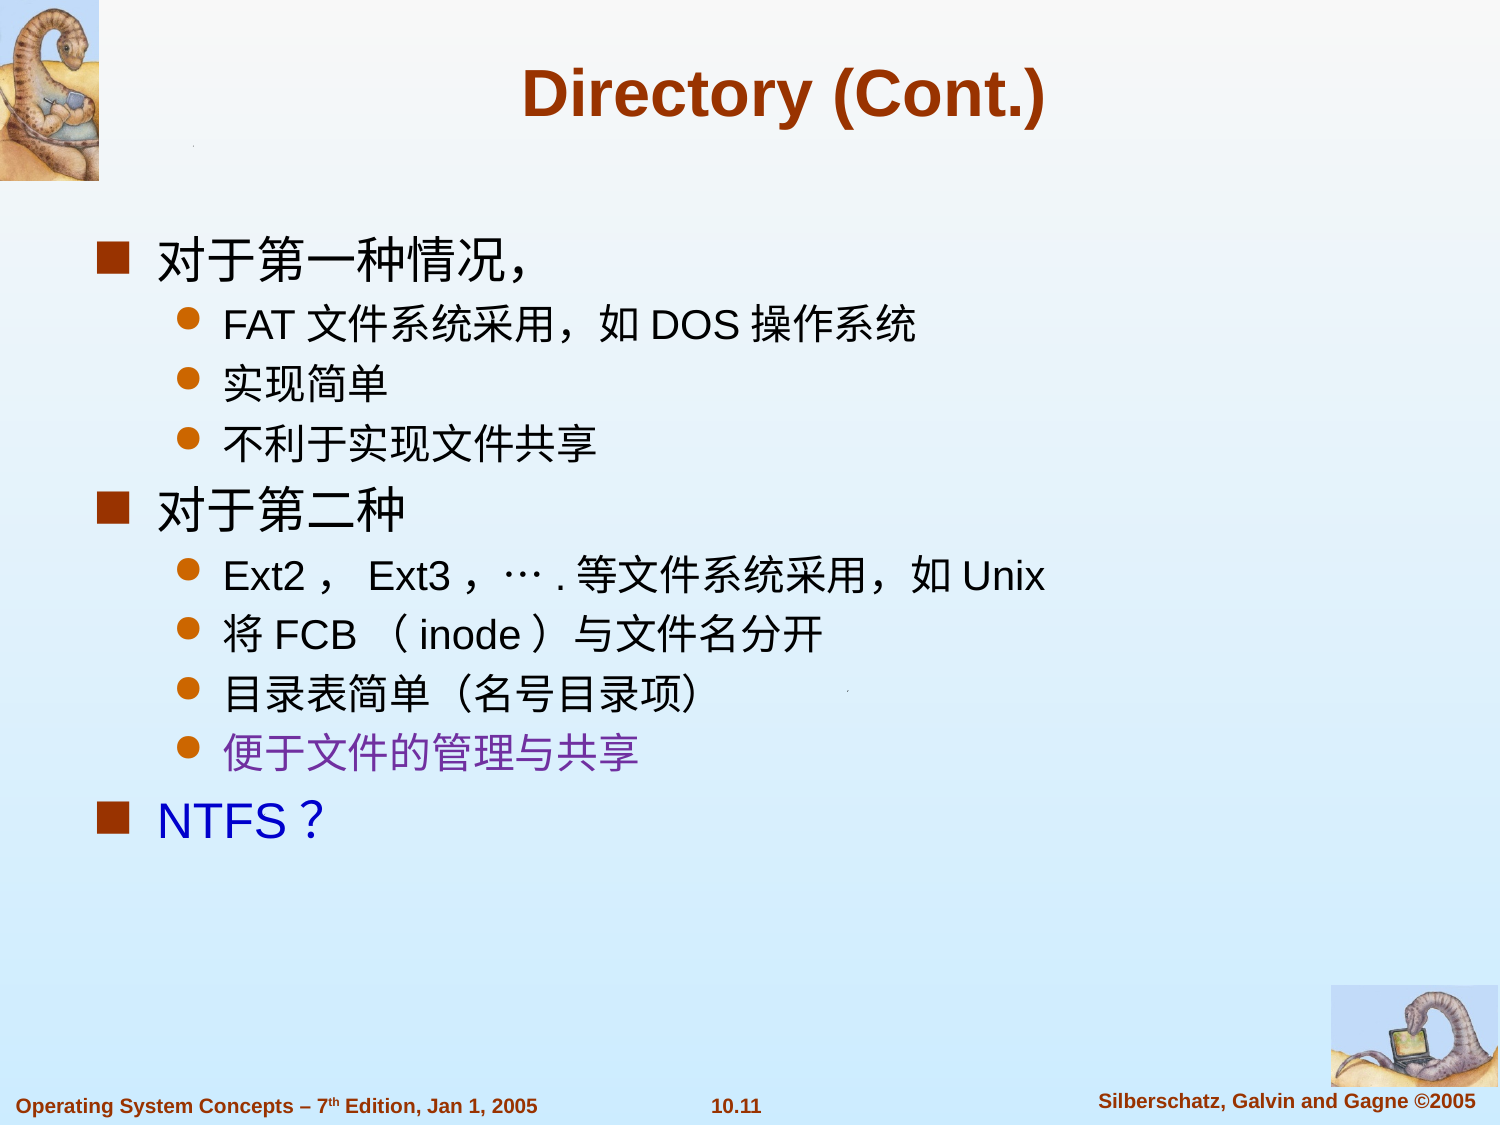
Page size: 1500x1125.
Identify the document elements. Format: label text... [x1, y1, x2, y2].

picture [1331, 985, 1498, 1087]
text_box 对于第一种情况， FAT文件系统采用，如DOS操作系统 实现简单 不利于实现文件共享 对于第二种 Ext2，Ext3，….等文件系统采用，如Unix 将FCB（inode）与文件名分开 目录表简单（名号目录项） 便于文件的管理与共享 NTFS？ [85, 228, 1397, 1061]
text_box Directory (Cont.) [112, 37, 1438, 138]
picture [0, 0, 99, 181]
